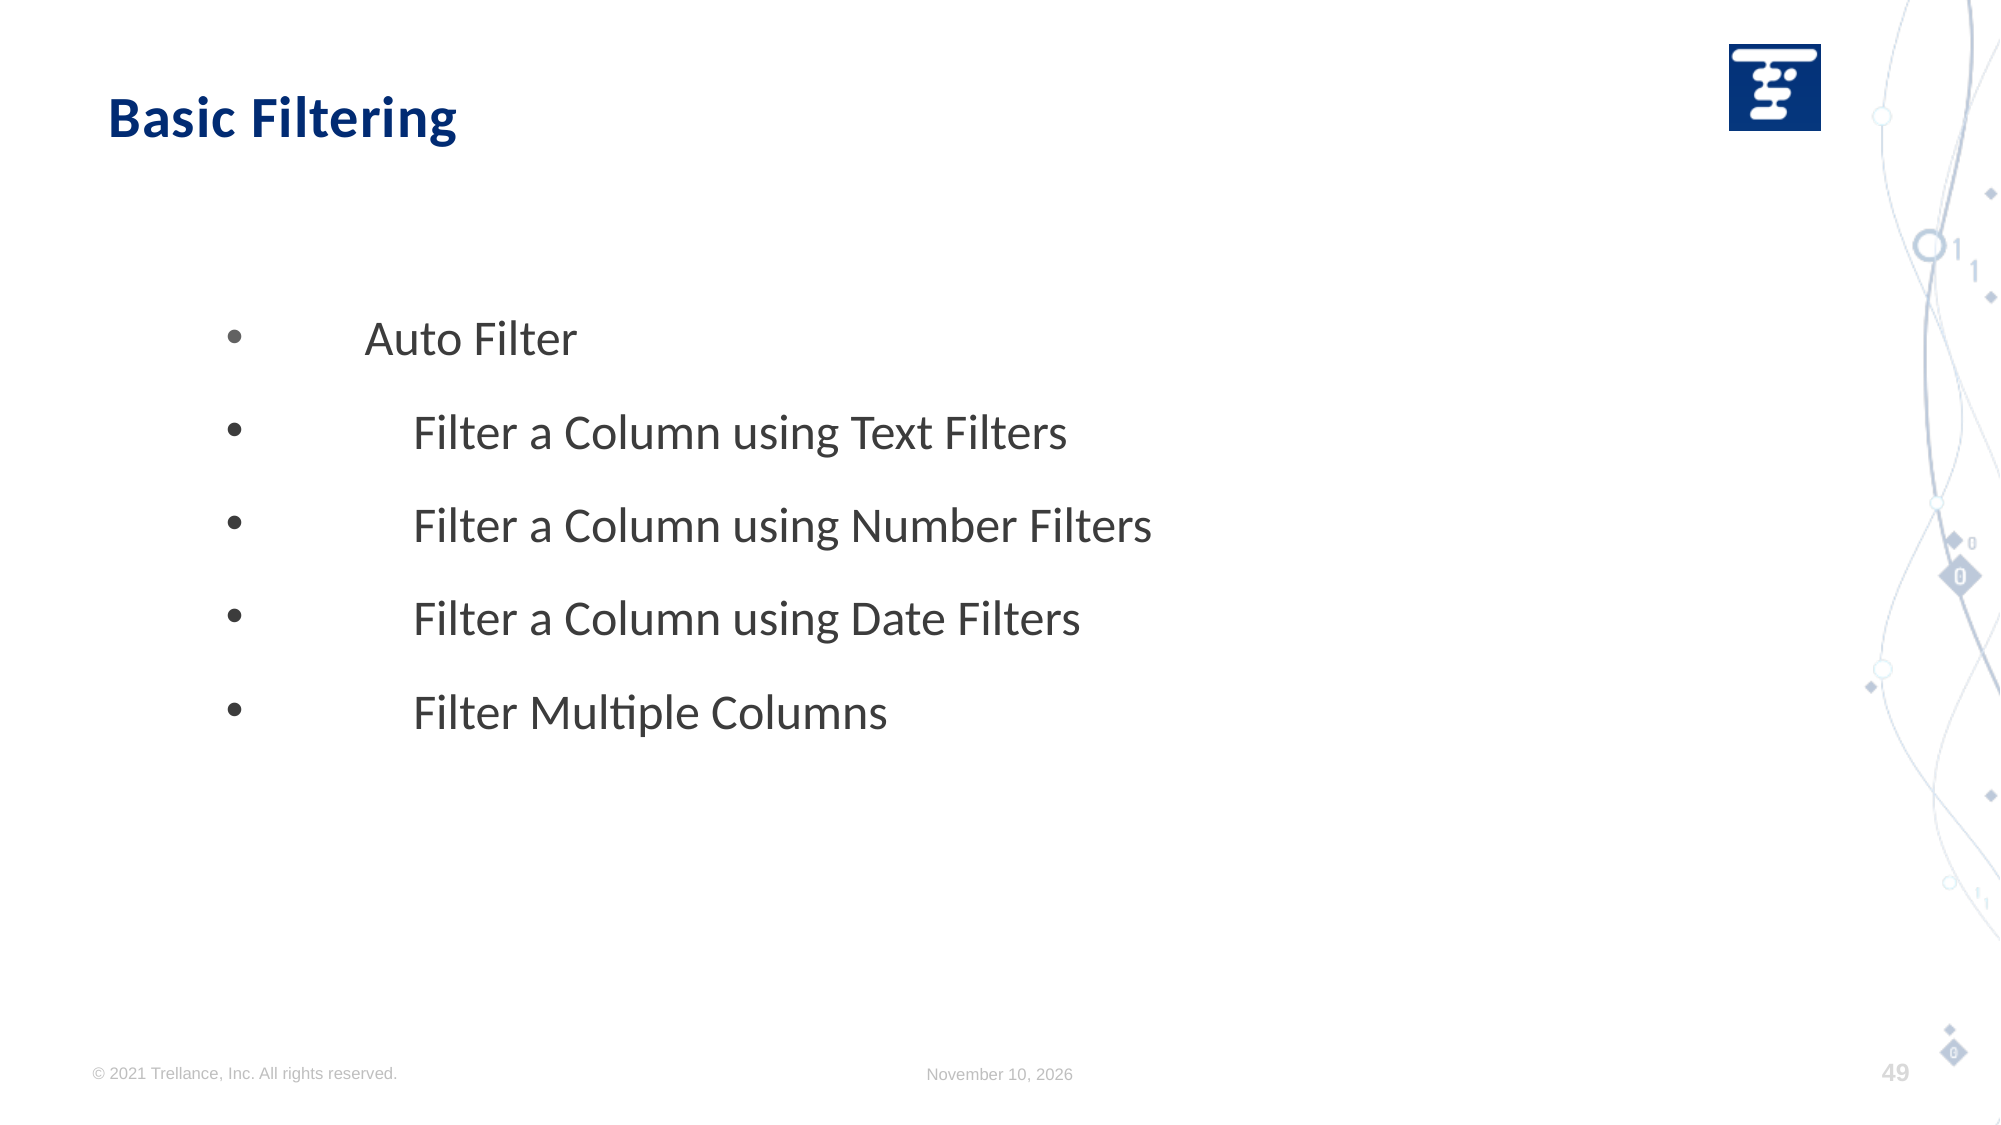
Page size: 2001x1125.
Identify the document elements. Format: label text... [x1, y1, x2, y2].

picture [1729, 44, 1821, 132]
footer © 2021 Trellance, Inc. All rights reserved. [77, 1042, 753, 1103]
title Basic Filtering [90, 80, 1844, 177]
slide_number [781, 1044, 1219, 1105]
list Auto Filter Filter a Column using Text Filters Filter a Column using Number Filters Filter a Column using Date Filters Filter Multiple Columns [225, 202, 1844, 1017]
slide_number 49 [1843, 1049, 1925, 1103]
